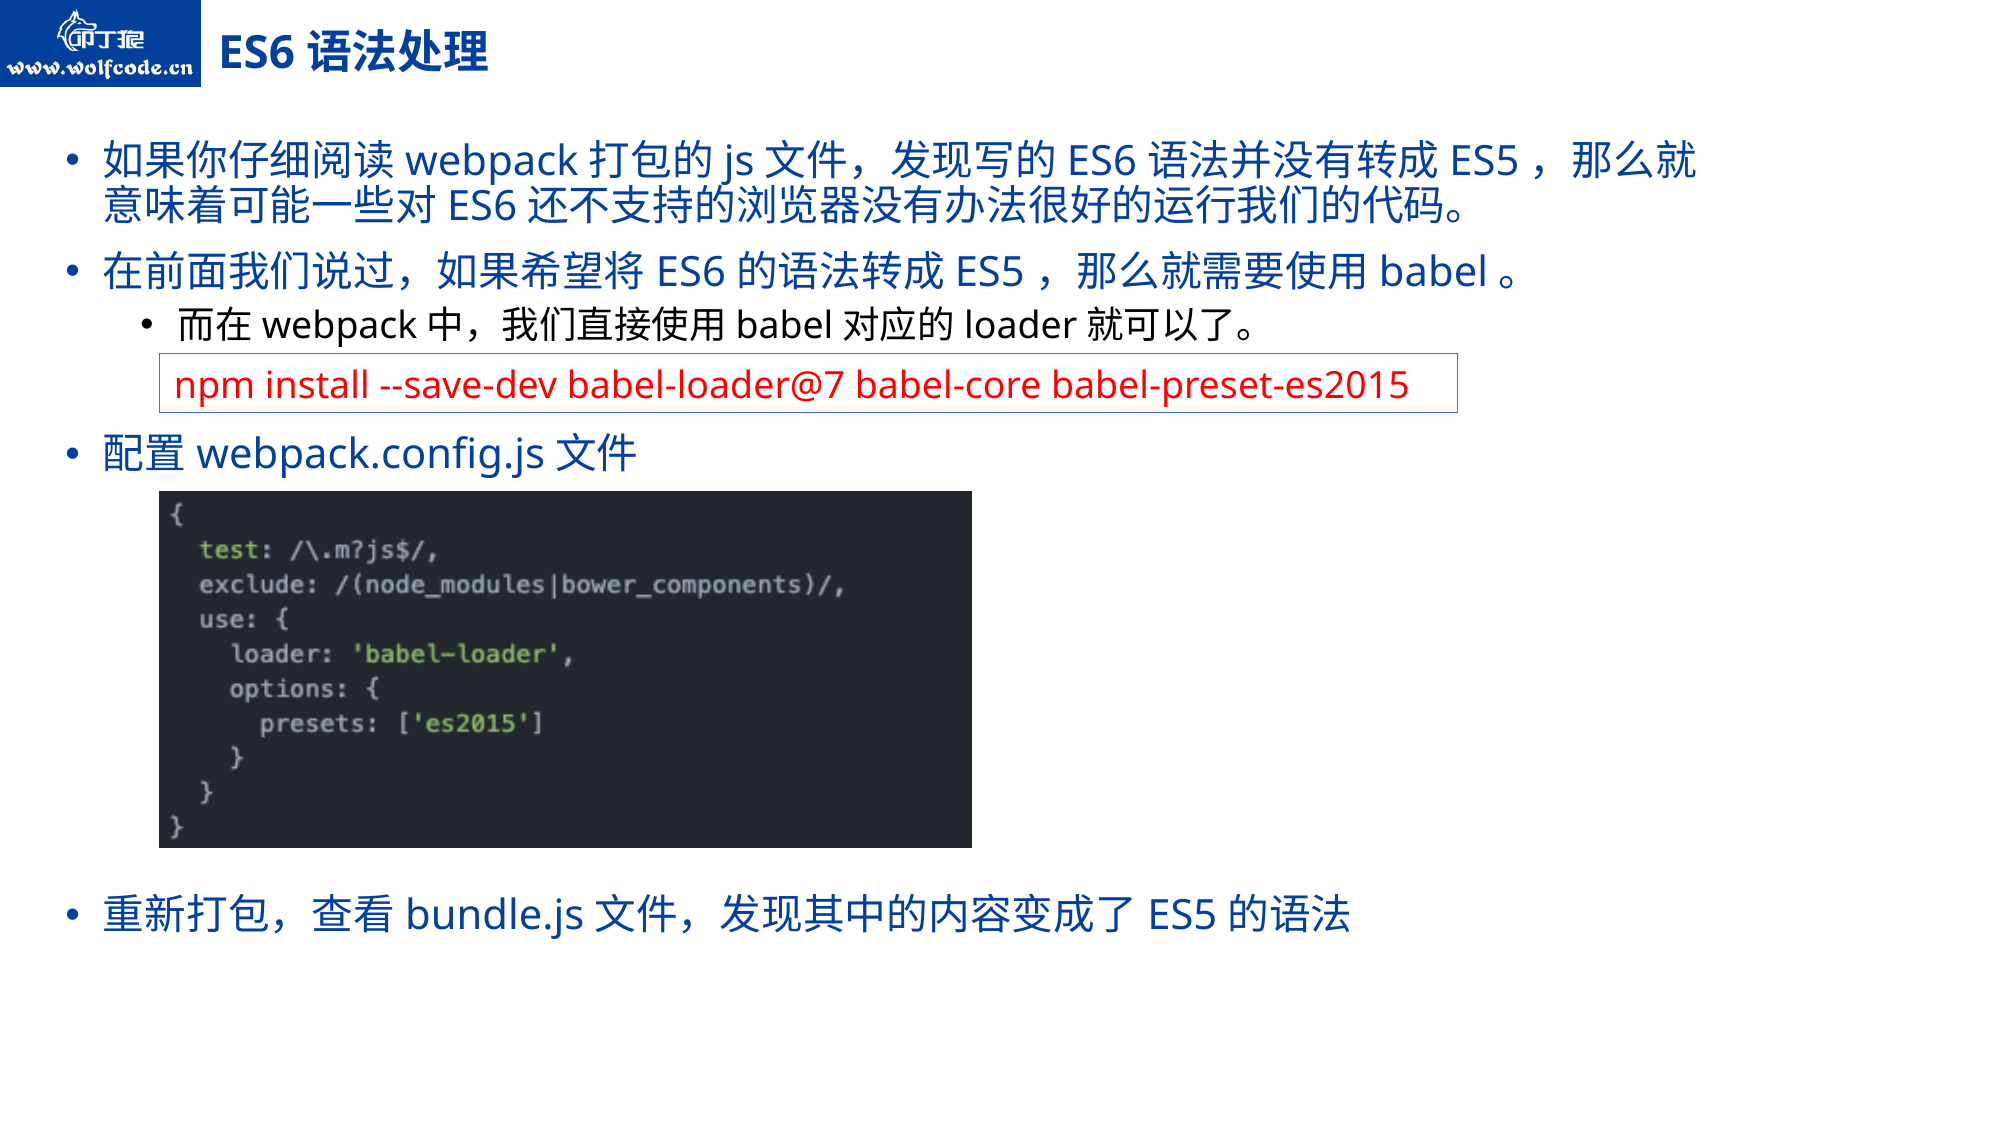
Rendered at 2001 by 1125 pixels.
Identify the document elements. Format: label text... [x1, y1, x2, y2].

picture [0, 0, 201, 87]
list 如果你仔细阅读webpack打包的js文件，发现写的ES6语法并没有转成ES5，那么就意味着可能一些对ES6还不支持的浏览器没有办法很好的运行我们的代码。 在前面我们说过，如果希望将ES6的语法转成ES5，那么就需要使用babel。 而在webpack中，我们直接使用babel对应的loader就可以了。 配置webpack.config.js文件 重新打包，查看bundle.js文件，发现其中的内容变成了ES5的语法 [50, 132, 1728, 1114]
title ES6语法处理 [203, 21, 2000, 98]
picture [159, 491, 972, 848]
text_box [980, 132, 1911, 890]
text_box npm install --save-dev babel-loader@7 babel-core babel-preset-es2015 [159, 353, 1458, 413]
